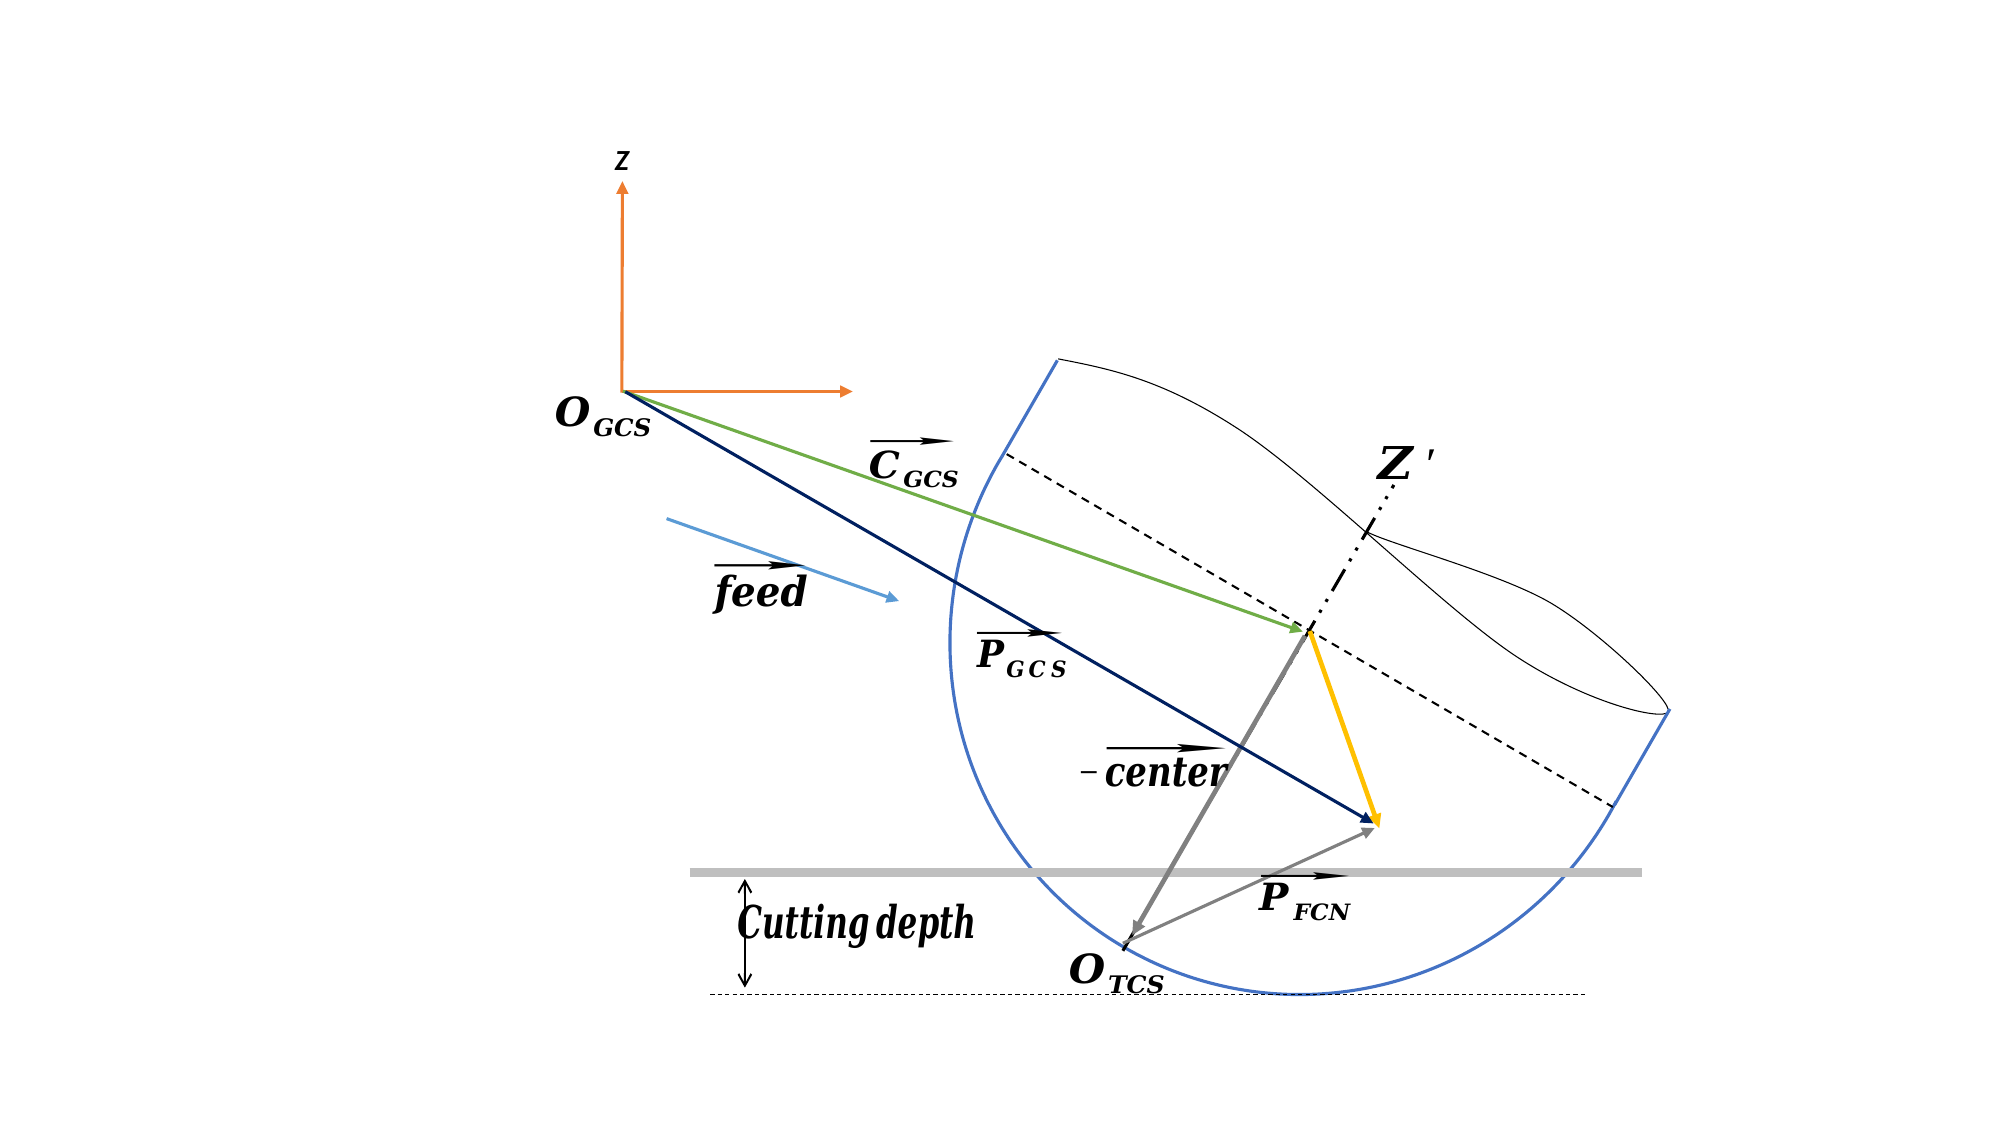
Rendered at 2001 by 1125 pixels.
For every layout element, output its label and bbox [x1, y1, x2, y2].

text_box [552, 134, 1656, 1000]
